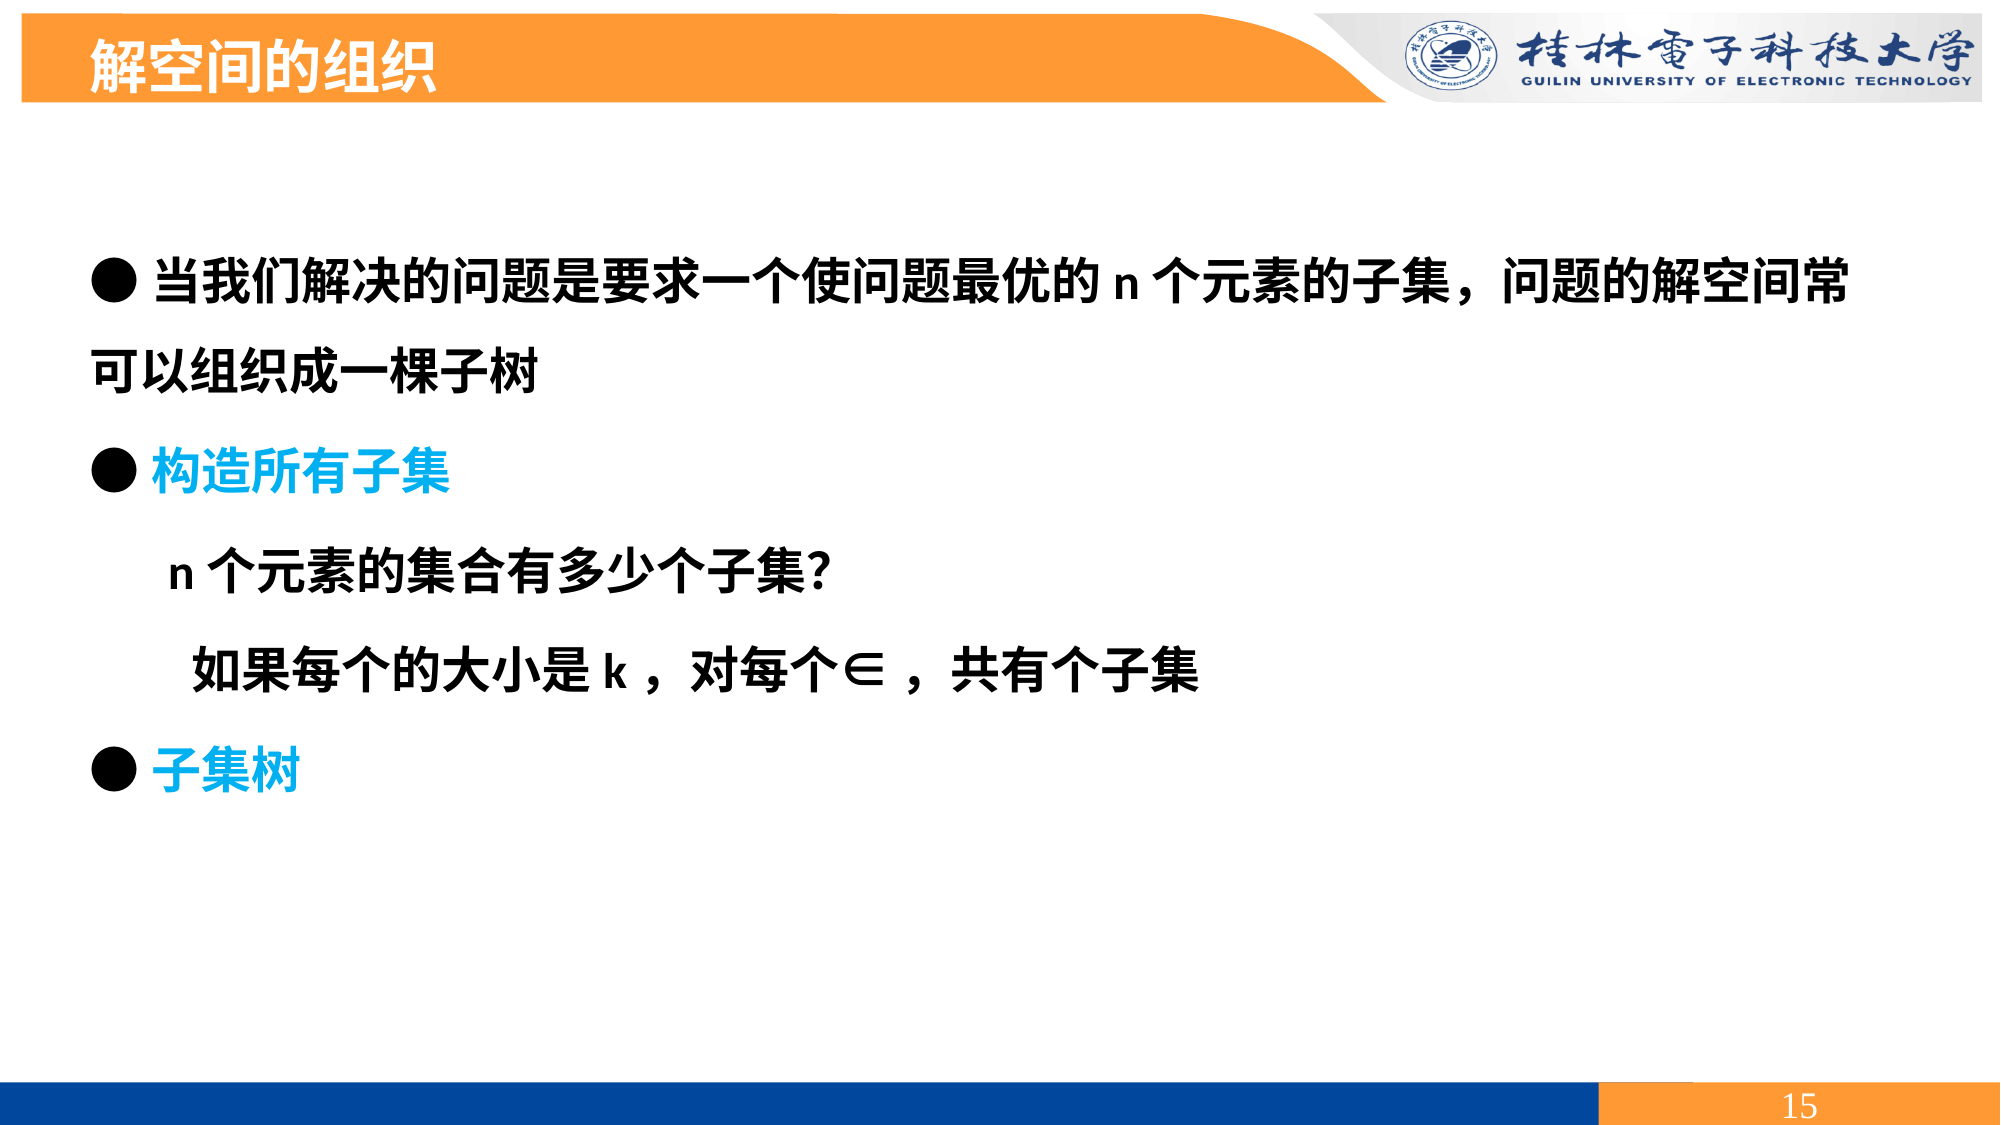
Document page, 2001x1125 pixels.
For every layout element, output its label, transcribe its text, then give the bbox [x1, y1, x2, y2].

text_box 解空间的组织 [74, 23, 1101, 109]
picture [1386, 0, 2000, 103]
